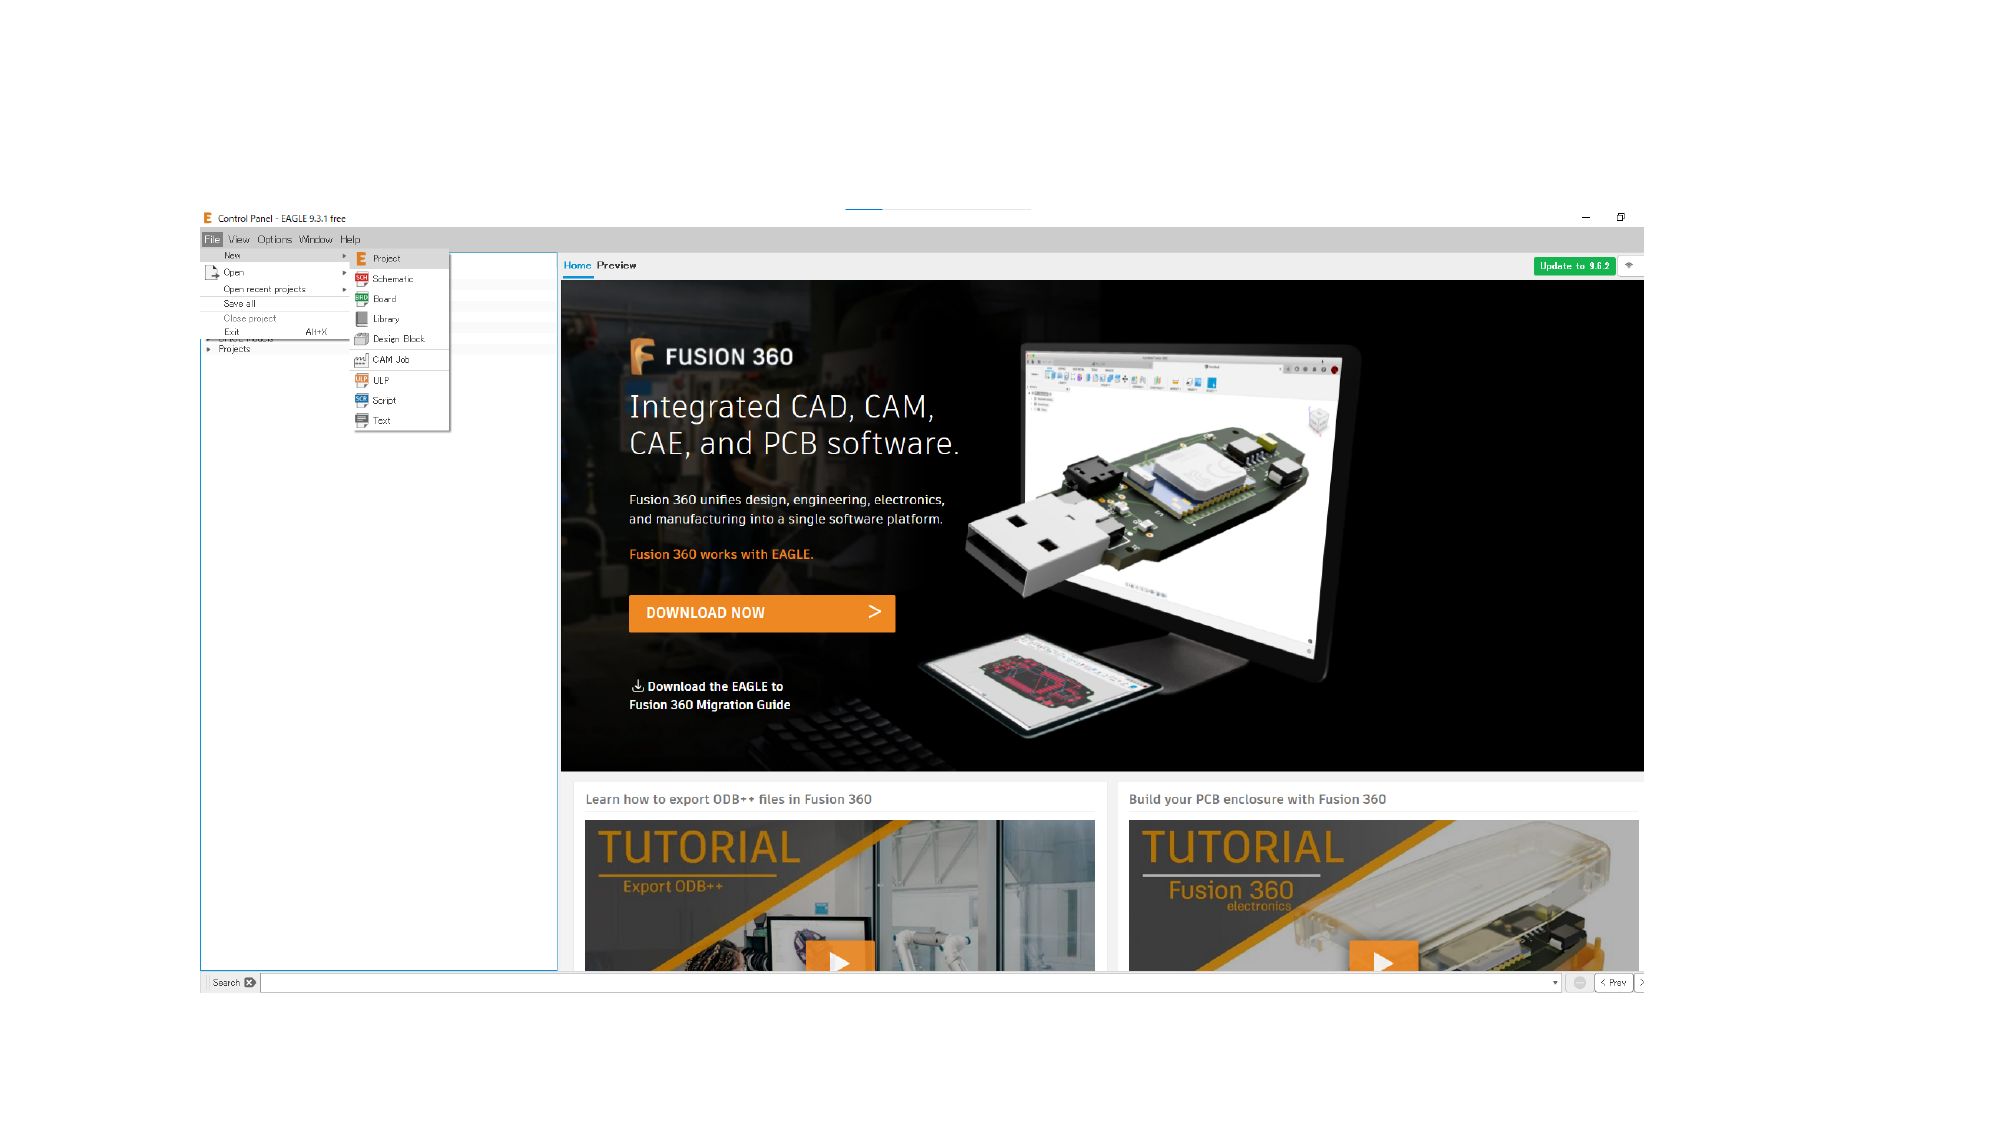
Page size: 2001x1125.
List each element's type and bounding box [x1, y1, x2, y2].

picture [200, 209, 1644, 993]
